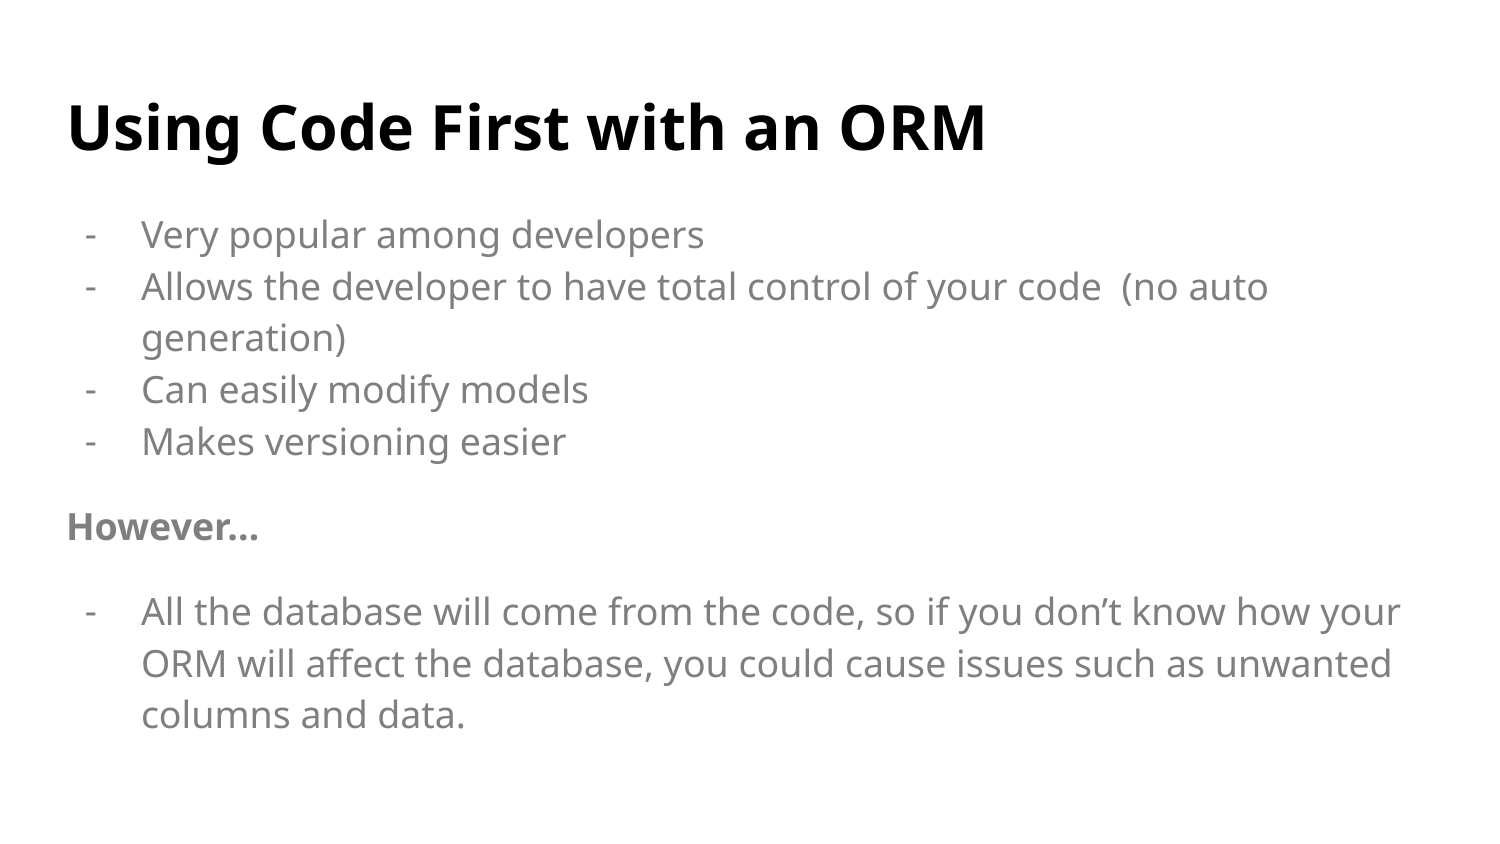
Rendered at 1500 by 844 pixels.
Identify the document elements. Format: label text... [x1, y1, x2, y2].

title Using Code First with an ORM [51, 72, 1449, 176]
list Very popular among developers Allows the developer to have total control of your code (no auto generation) Can easily modify models Makes versioning easier However… All the database will come from the code, so if you don’t know how your ORM will affect the database, you could cause issues such as unwanted columns and data. [51, 189, 1449, 805]
